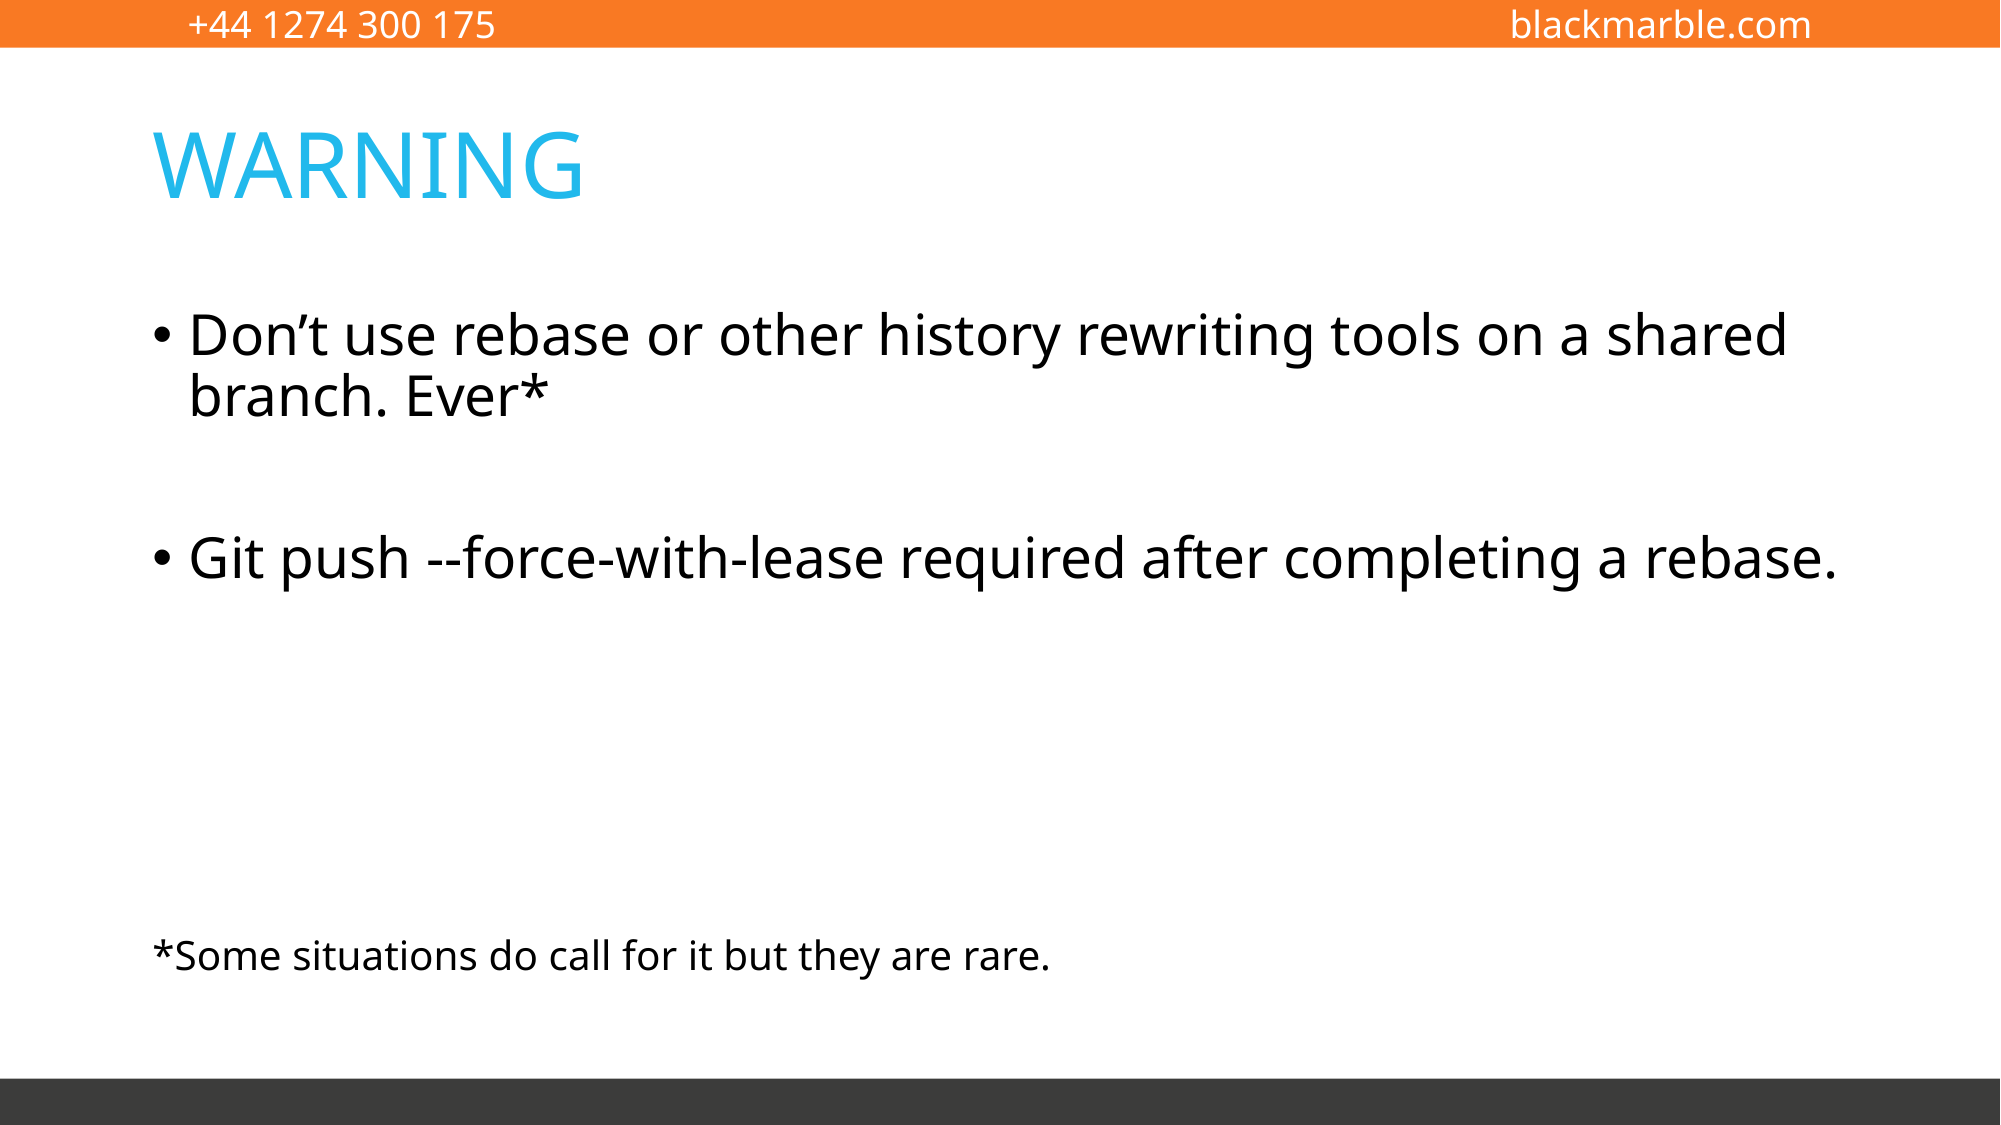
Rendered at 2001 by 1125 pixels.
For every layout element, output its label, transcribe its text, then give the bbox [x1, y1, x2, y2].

list Don’t use rebase or other history rewriting tools on a shared branch. Ever* Git push --force-with-lease required after completing a rebase. *Some situations do call for it but they are rare. [137, 299, 1863, 1014]
title WARNING [137, 59, 1863, 278]
